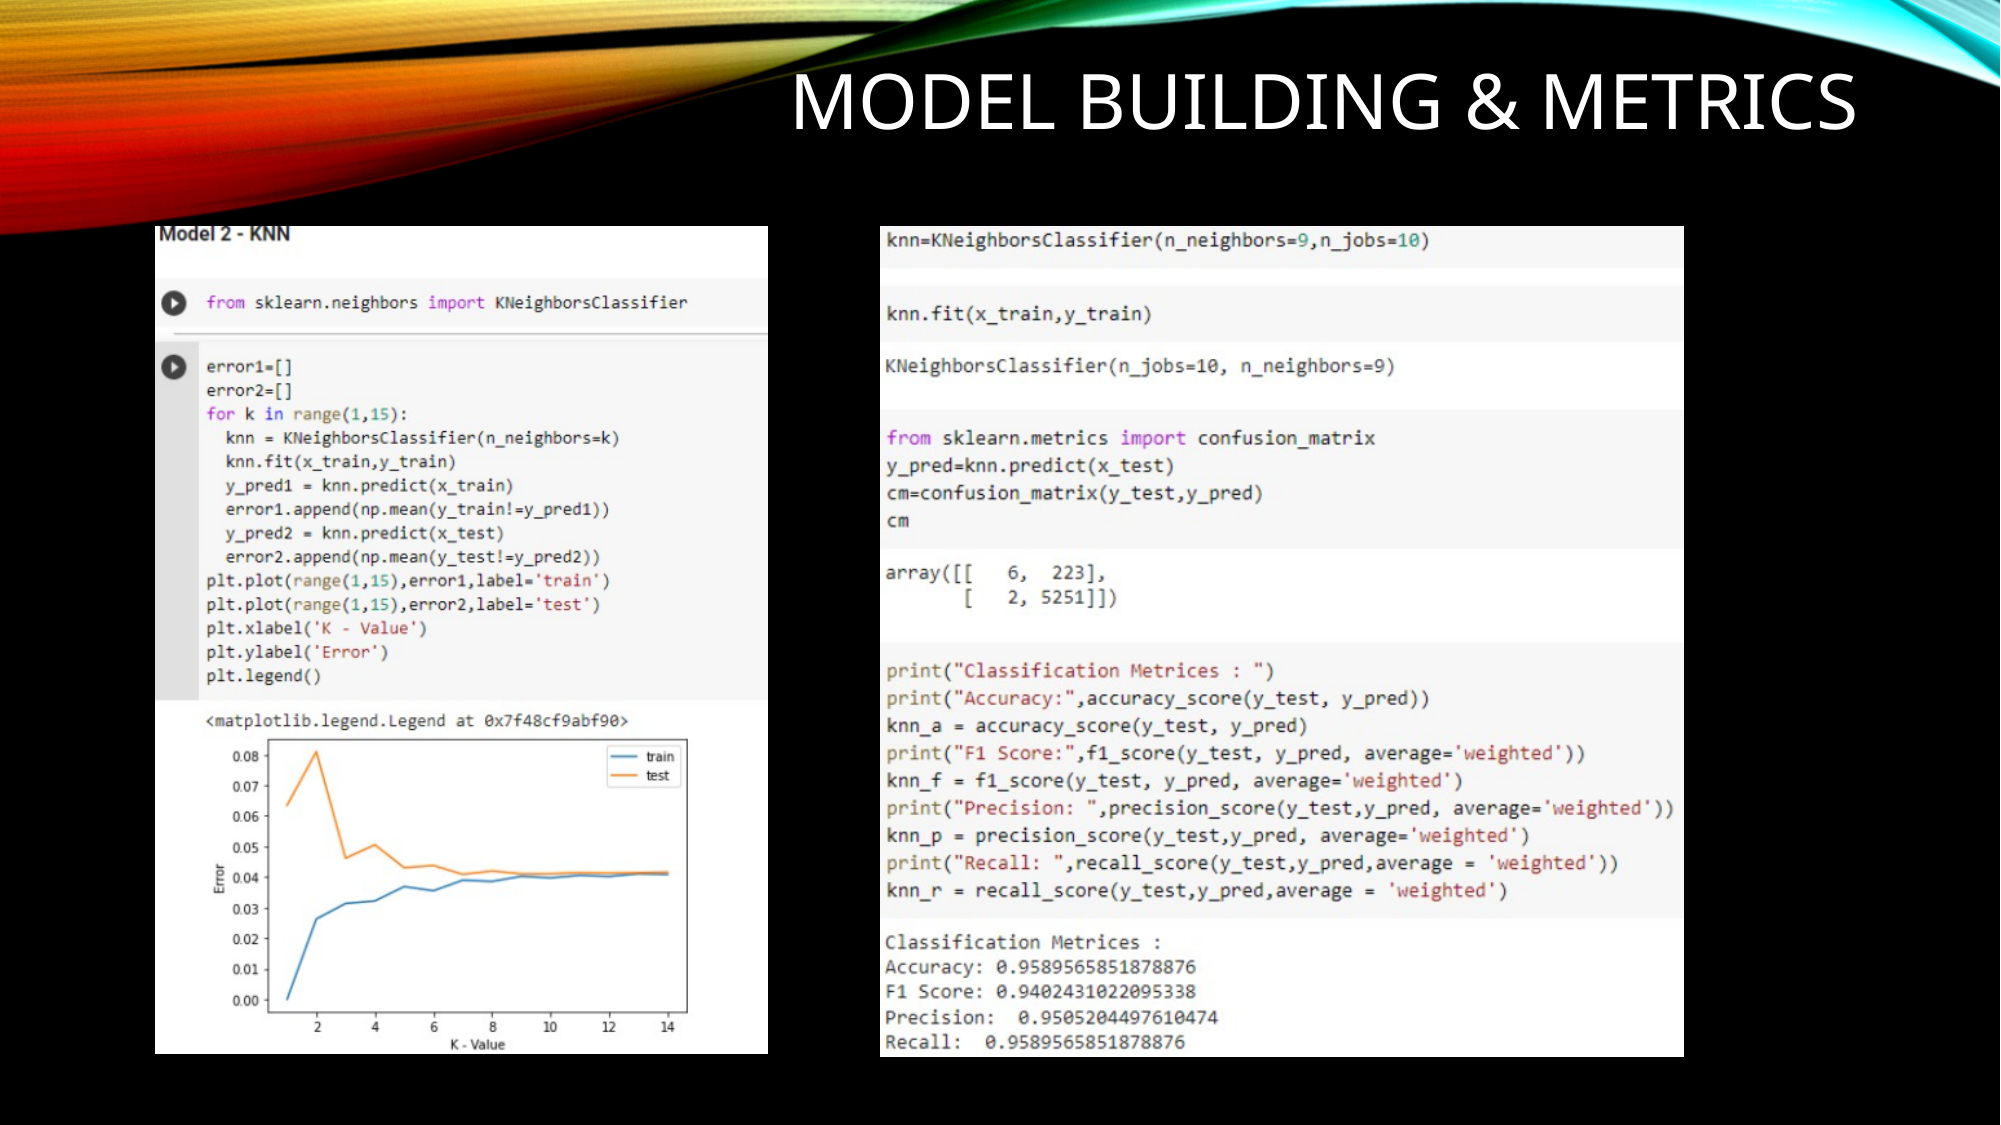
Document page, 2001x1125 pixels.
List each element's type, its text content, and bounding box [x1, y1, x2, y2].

picture [0, 0, 2000, 1058]
title Model building & metrics [767, 16, 1914, 194]
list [155, 226, 768, 1054]
